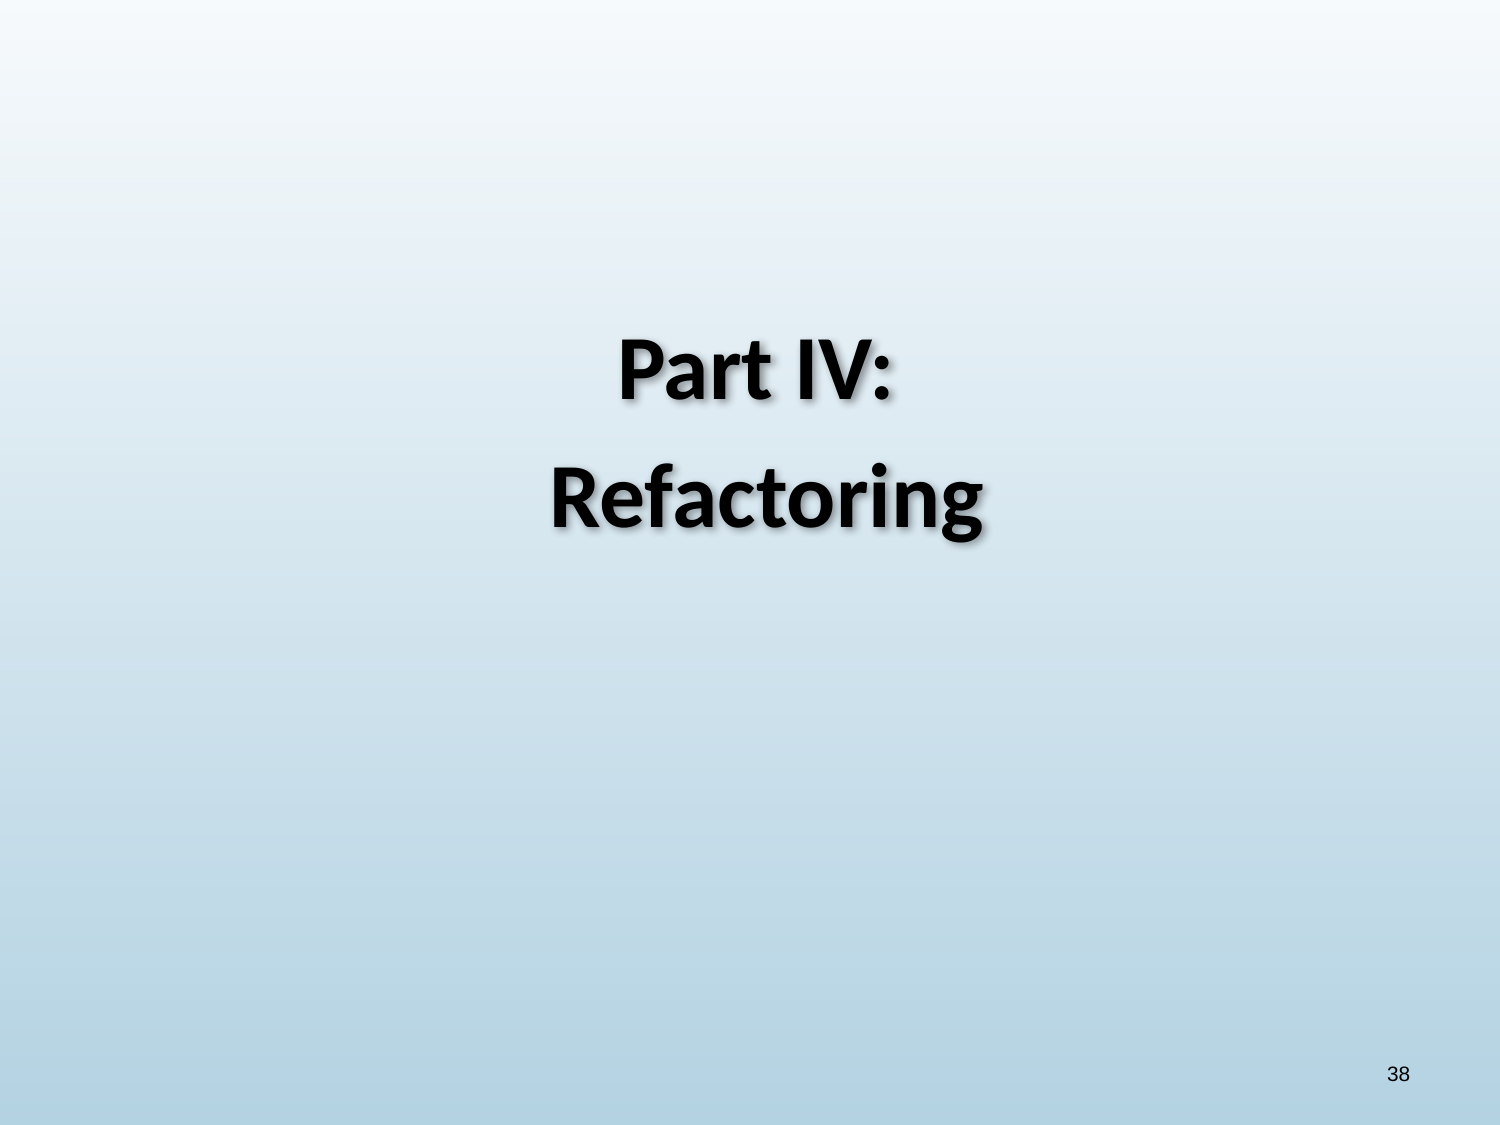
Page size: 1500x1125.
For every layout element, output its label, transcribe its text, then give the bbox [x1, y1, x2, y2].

list Part IV: Refactoring [28, 215, 1484, 639]
